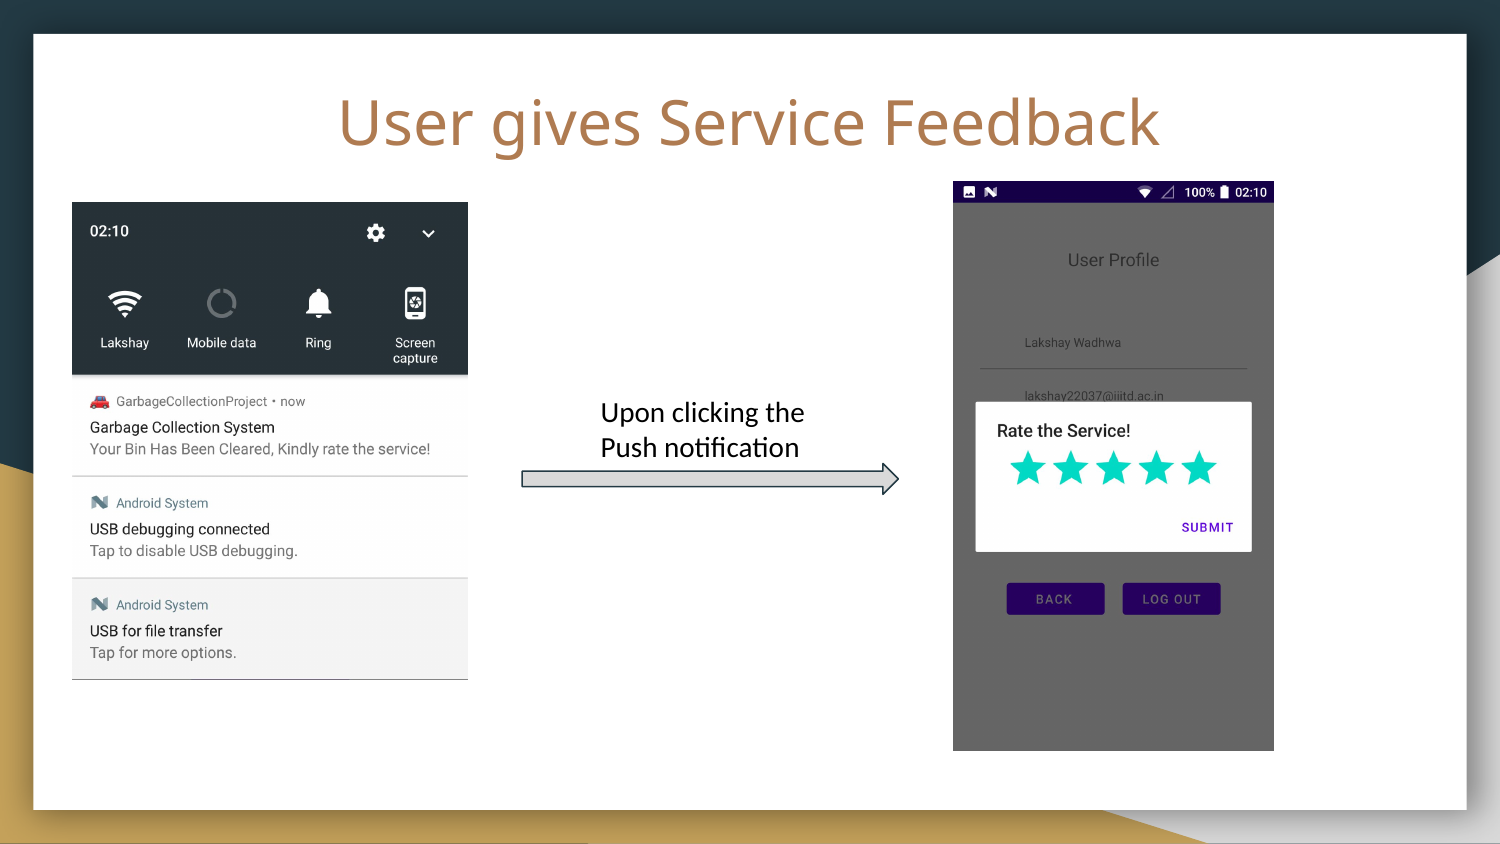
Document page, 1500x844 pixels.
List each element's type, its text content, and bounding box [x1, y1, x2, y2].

title User gives Service Feedback [303, 68, 1197, 225]
text_box Upon clicking the Push notification [585, 378, 836, 471]
picture [952, 180, 1274, 751]
picture [72, 202, 468, 681]
text_box [522, 463, 899, 495]
